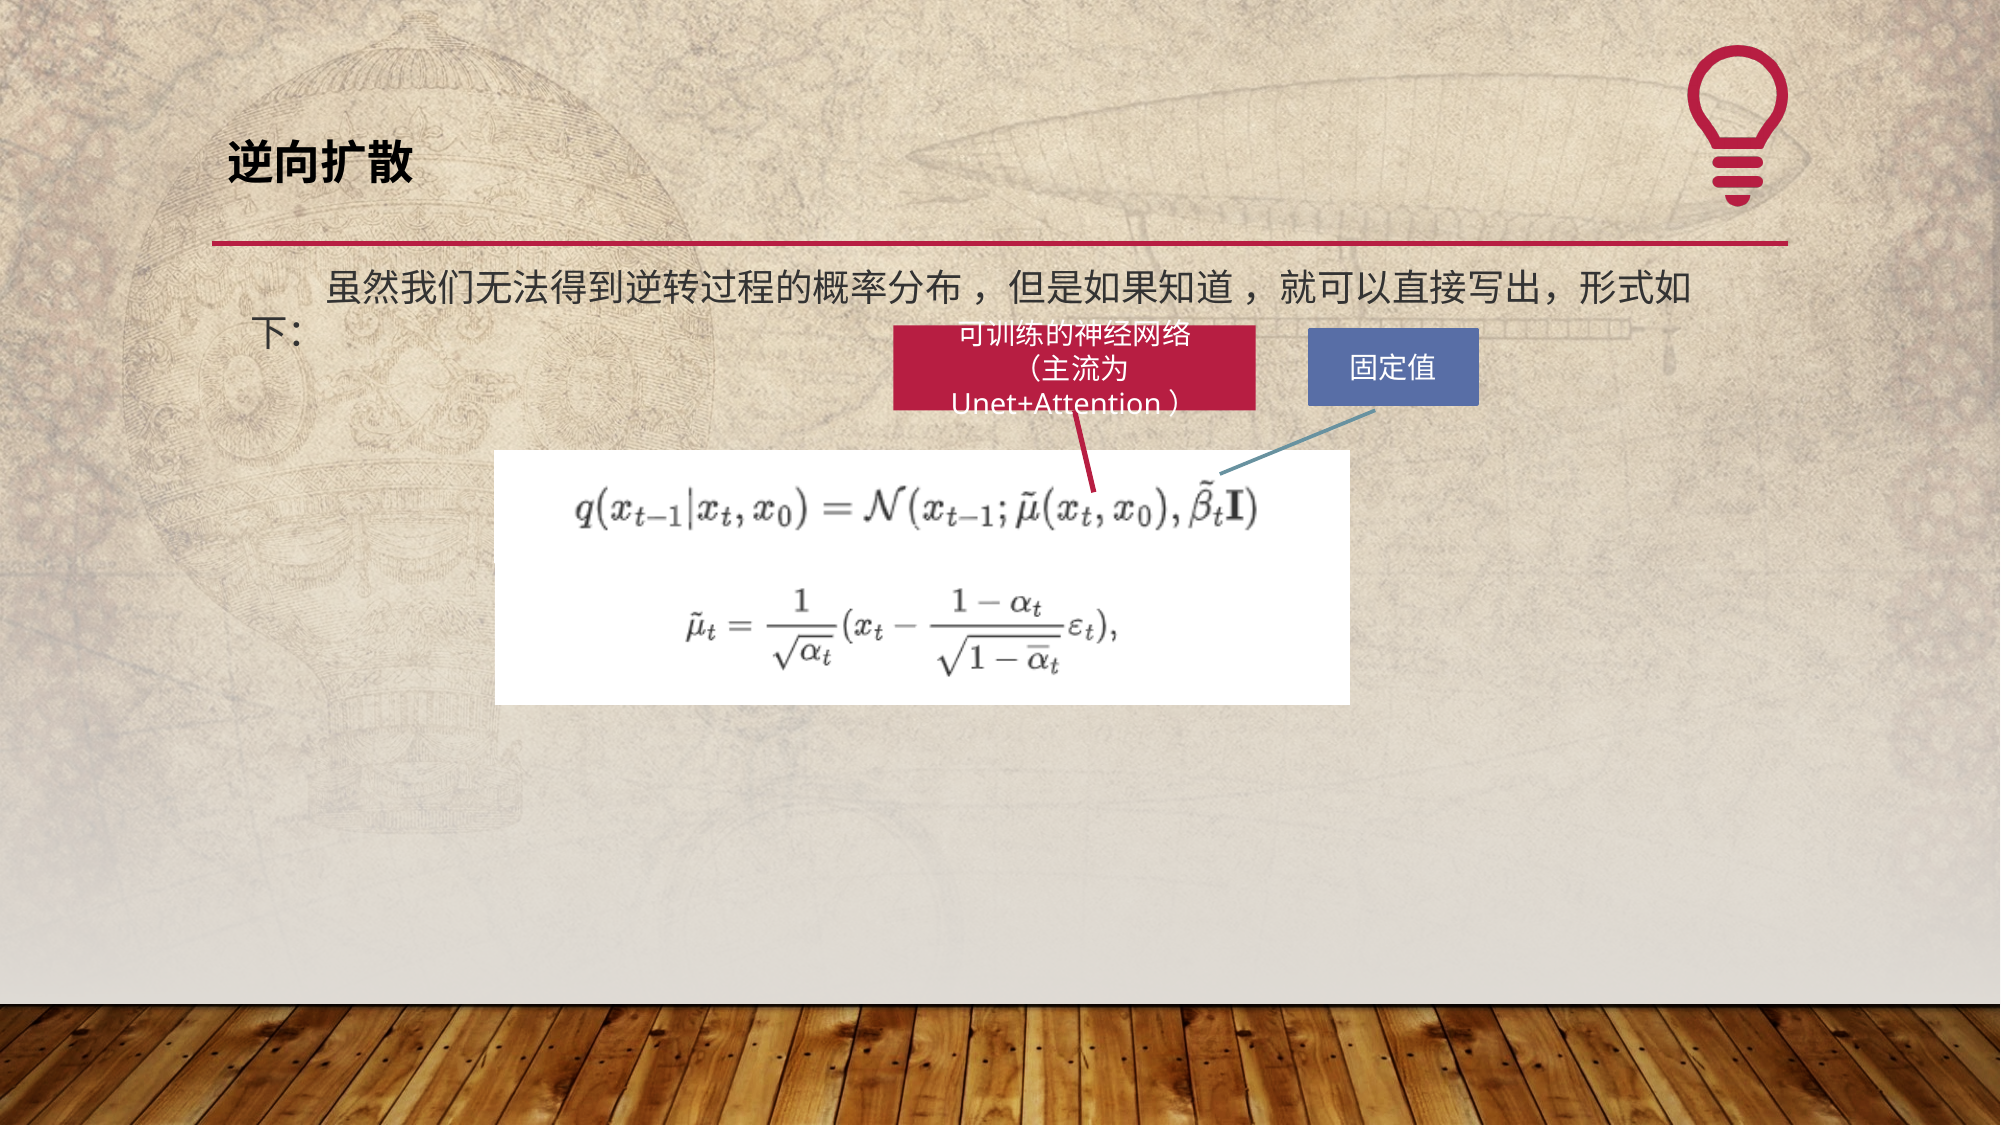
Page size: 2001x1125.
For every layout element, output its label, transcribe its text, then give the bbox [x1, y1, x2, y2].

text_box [1219, 410, 1376, 475]
text_box 可训练的神经网络 （主流为Unet+Attention） [891, 323, 1257, 412]
title 逆向扩散 [212, 131, 1788, 305]
list [607, 269, 1050, 450]
text_box 固定值 [1308, 328, 1479, 406]
picture [494, 450, 1351, 705]
picture [1644, 33, 1830, 219]
picture [0, 1004, 2000, 1125]
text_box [1074, 410, 1095, 493]
